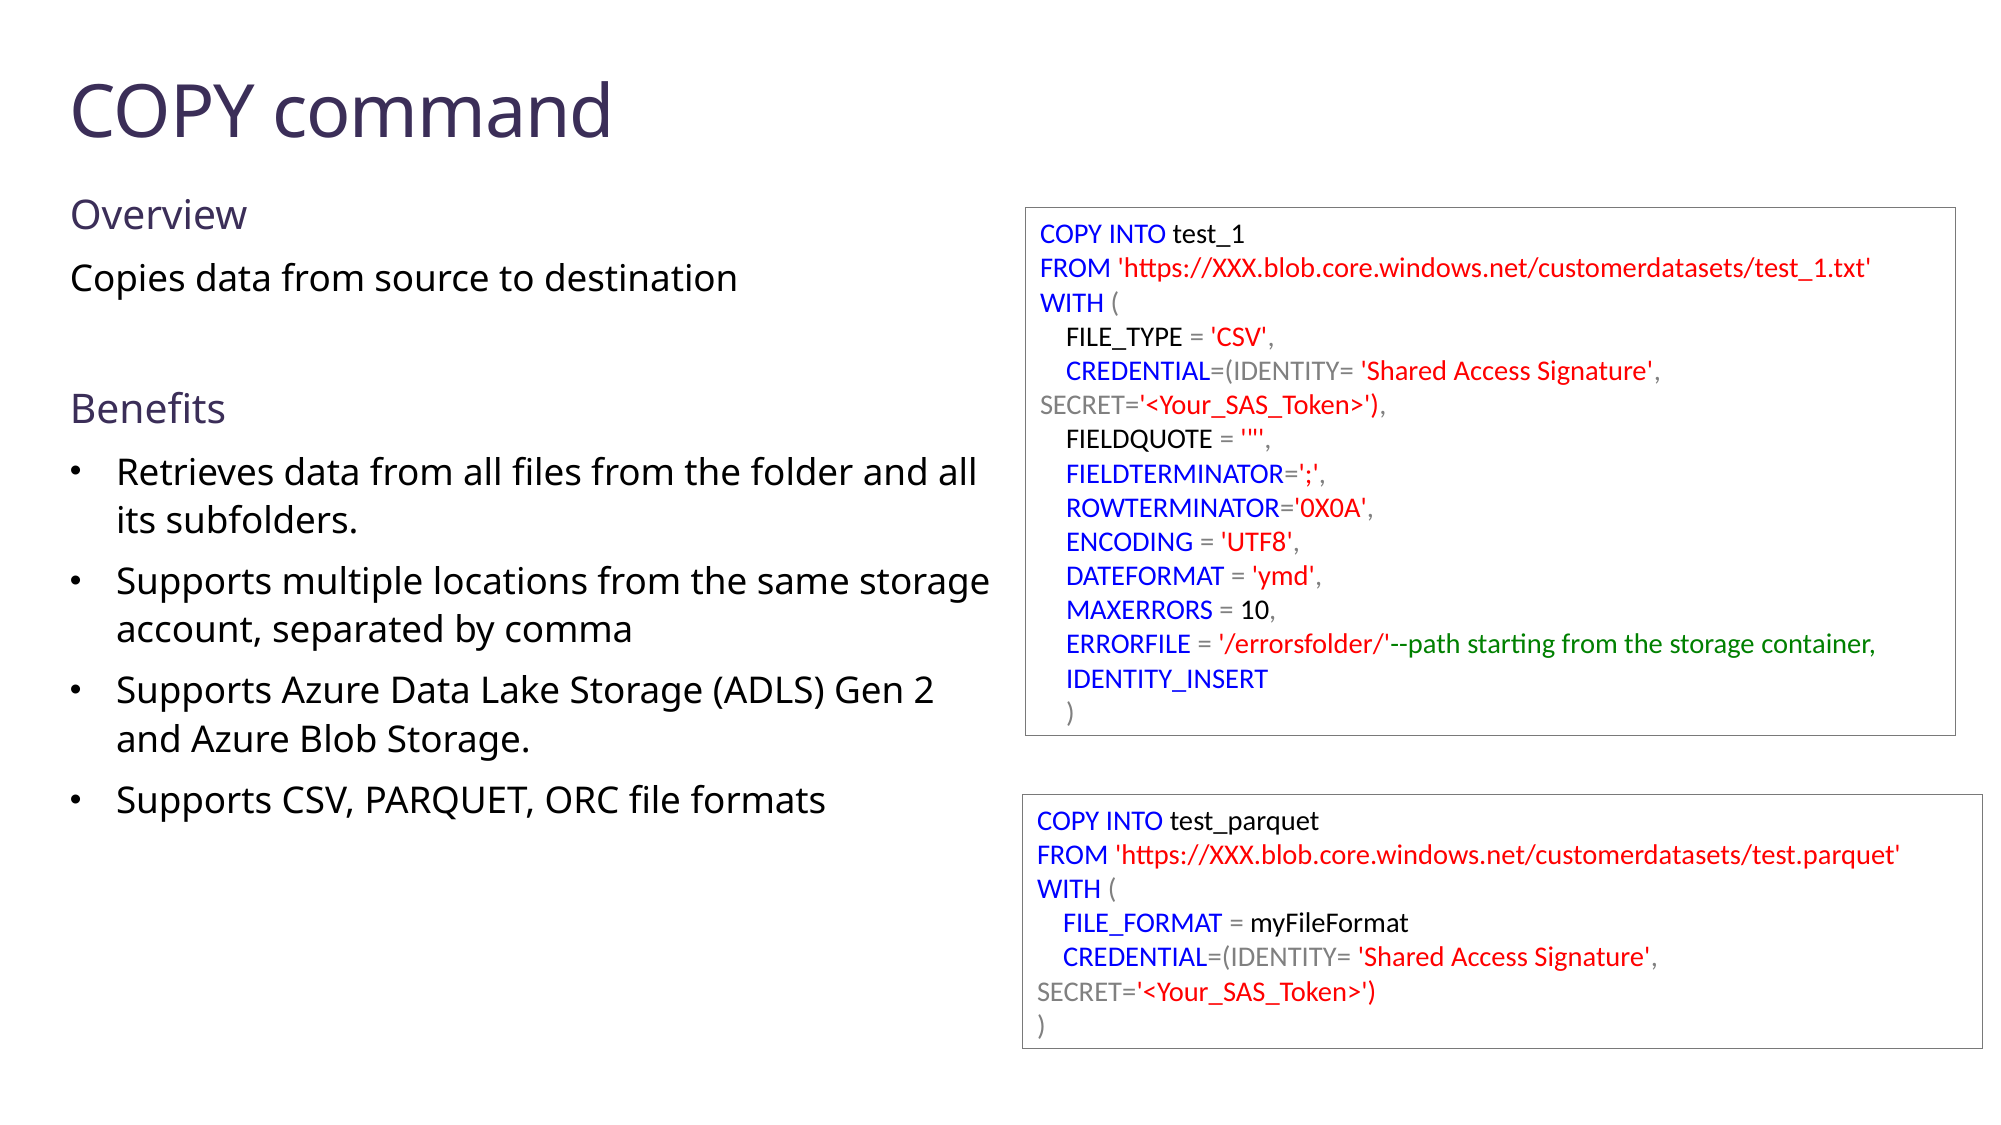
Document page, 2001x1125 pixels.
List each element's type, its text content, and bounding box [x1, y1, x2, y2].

list Overview Copies data from source to destination Benefits Retrieves data from all files from the folder and all its subfolders. Supports multiple locations from the same storage account, separated by comma Supports Azure Data Lake Storage (ADLS) Gen 2 and Azure Blob Storage. Supports CSV, PARQUET, ORC file formats [70, 183, 1000, 884]
title COPY command [69, 36, 1930, 158]
text_box COPY INTO test_parquet FROM 'https://XXX.blob.core.windows.net/customerdatasets/test.parquet' WITH ( FILE_FORMAT = myFileFormat CREDENTIAL=(IDENTITY= 'Shared Access Signature', SECRET='<Your_SAS_Token>') ) [1022, 794, 1983, 1049]
text_box COPY INTO test_1 FROM 'https://XXX.blob.core.windows.net/customerdatasets/test_1.txt' WITH ( FILE_TYPE = 'CSV', CREDENTIAL=(IDENTITY= 'Shared Access Signature', SECRET='<Your_SAS_Token>'), FIELDQUOTE = '"', FIELDTERMINATOR=';', ROWTERMINATOR='0X0A', ENCODING = 'UTF8', DATEFORMAT = 'ymd', MAXERRORS = 10, ERRORFILE = '/errorsfolder/'--path starting from the storage container, IDENTITY_INSERT ) [1025, 207, 1956, 736]
